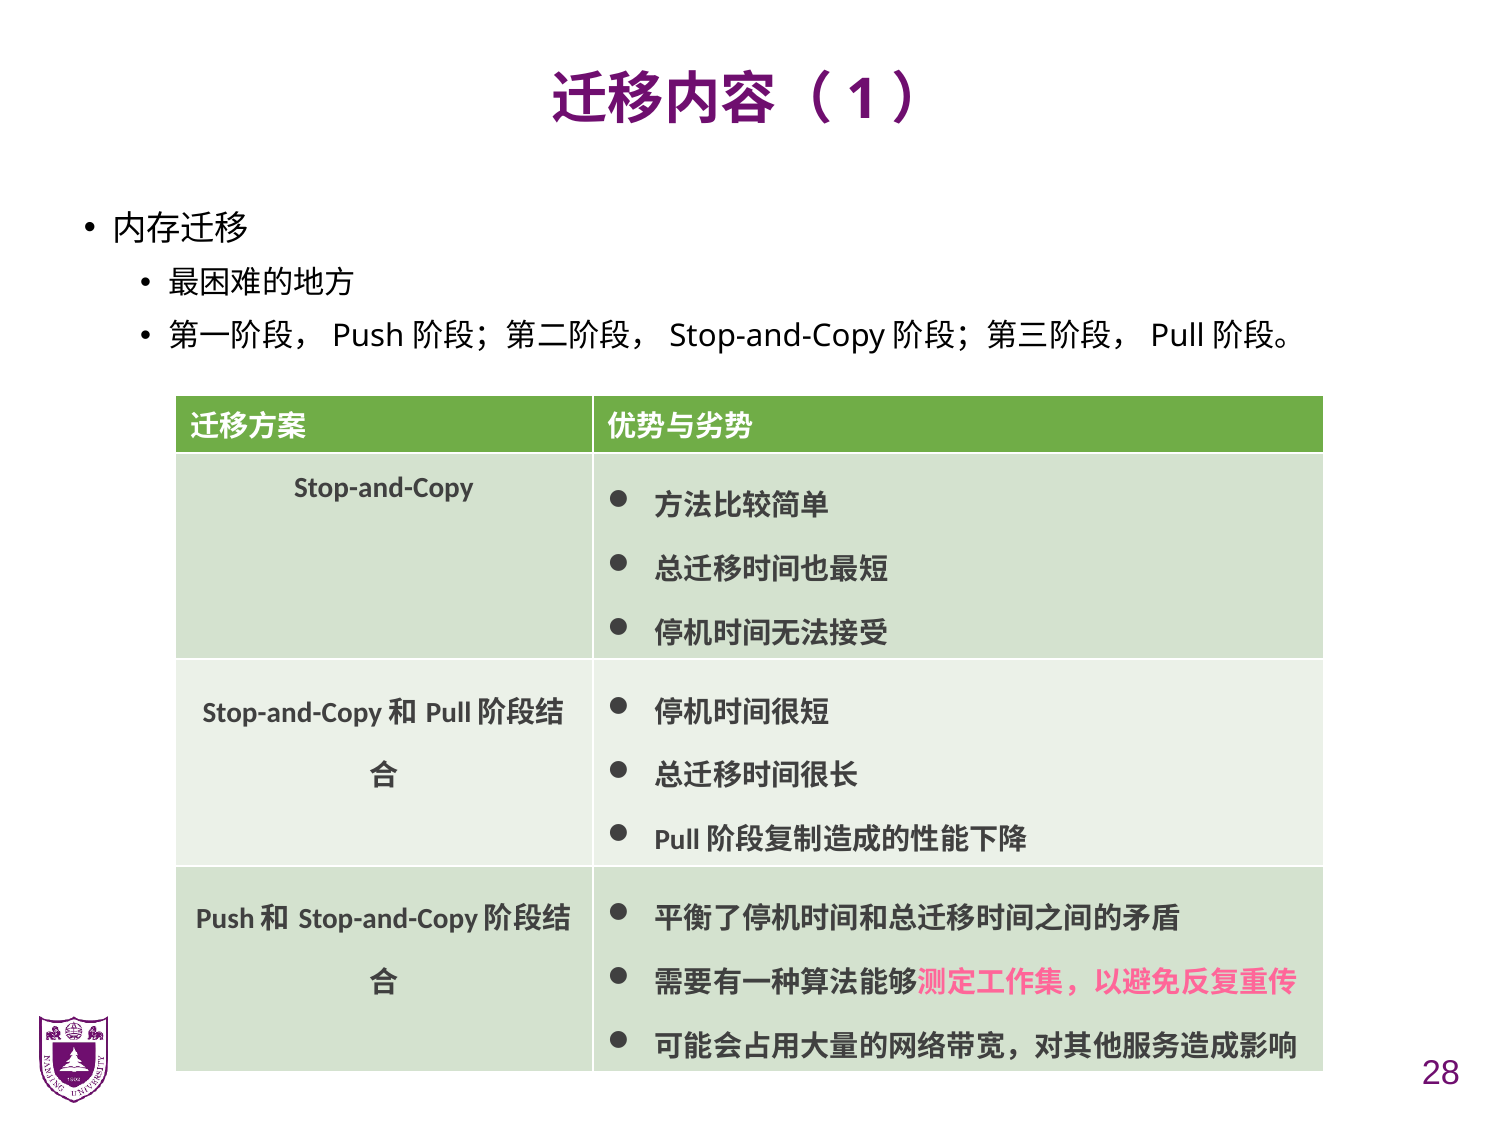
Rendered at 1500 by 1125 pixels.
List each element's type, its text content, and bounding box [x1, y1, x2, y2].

list 内存迁移 最困难的地方 第一阶段，Push阶段；第二阶段，Stop-and-Copy阶段；第三阶段，Pull阶段。 [68, 194, 1431, 1046]
picture [39, 1016, 108, 1103]
table_cell Push和Stop-and-Copy阶段结合 [176, 867, 592, 1071]
table_cell 方法比较简单 总迁移时间也最短 停机时间无法接受 [594, 454, 1323, 658]
table_cell 停机时间很短 总迁移时间很长 Pull阶段复制造成的性能下降 [594, 660, 1323, 865]
slide_number 28 [1370, 1047, 1475, 1095]
title 迁移内容（1） [68, 47, 1431, 154]
table_cell Stop-and-Copy [176, 454, 592, 658]
table_cell 平衡了停机时间和总迁移时间之间的矛盾 需要有一种算法能够测定工作集，以避免反复重传 可能会占用大量的网络带宽，对其他服务造成影响 [594, 867, 1323, 1071]
table_header 优势与劣势 [594, 396, 1323, 452]
table_header 迁移方案 [176, 396, 592, 452]
table_cell Stop-and-Copy和Pull阶段结合 [176, 660, 592, 865]
